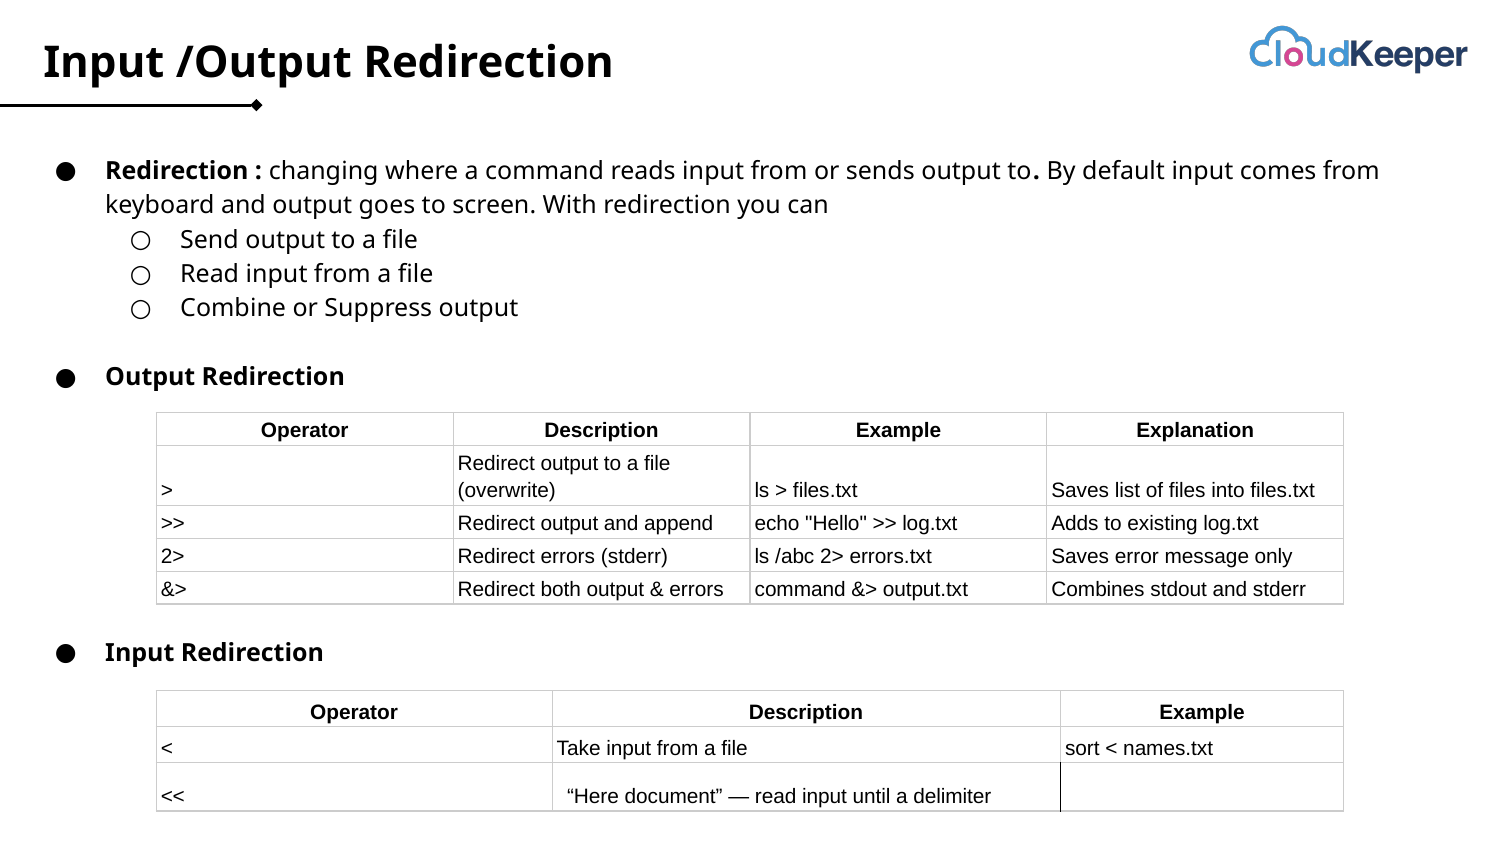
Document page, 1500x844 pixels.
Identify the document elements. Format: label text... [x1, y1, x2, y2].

table_cell “Here document” — read input until a delimiter [553, 763, 1060, 810]
title Input /Output Redirection [43, 34, 1169, 93]
table_cell < [157, 727, 552, 762]
table_cell Combines stdout and stderr [1047, 572, 1343, 603]
table_header Operator [157, 413, 453, 445]
table_cell Take input from a file [553, 727, 1060, 762]
table_cell ls /abc 2> errors.txt [751, 539, 1046, 571]
table_cell Redirect output and append [454, 506, 749, 538]
table_cell sort < names.txt [1061, 727, 1343, 762]
table_cell Redirect both output & errors [454, 572, 749, 603]
table_cell >> [157, 506, 453, 538]
table_cell Redirect errors (stderr) [454, 539, 749, 571]
table_cell echo "Hello" >> log.txt [751, 506, 1046, 538]
table_header Operator [157, 691, 552, 726]
table_cell [1061, 763, 1343, 810]
table_cell Adds to existing log.txt [1047, 506, 1343, 538]
table_header Example [751, 413, 1046, 445]
table_cell << [157, 763, 552, 810]
table_cell Saves error message only [1047, 539, 1343, 571]
table_cell Redirect output to a file (overwrite) [454, 446, 749, 505]
table_header Explanation [1047, 413, 1343, 445]
table_cell command &> output.txt [751, 572, 1046, 603]
table_header Description [553, 691, 1060, 726]
table_header Example [1061, 691, 1343, 726]
table_cell Saves list of files into files.txt [1047, 446, 1343, 505]
picture [1238, 20, 1479, 78]
table_cell ls > files.txt [751, 446, 1046, 505]
table_cell > [157, 446, 453, 505]
table_header Description [454, 413, 749, 445]
text_box Redirection : changing where a command reads input from or sends output to. By default input comes from keyboard and output goes to screen. With redirection you can Send output to a file Read input from a file Combine or Suppress output Output Redirection Input Redirection [30, 119, 1488, 776]
table_cell 2> [157, 539, 453, 571]
table_cell &> [157, 572, 453, 603]
